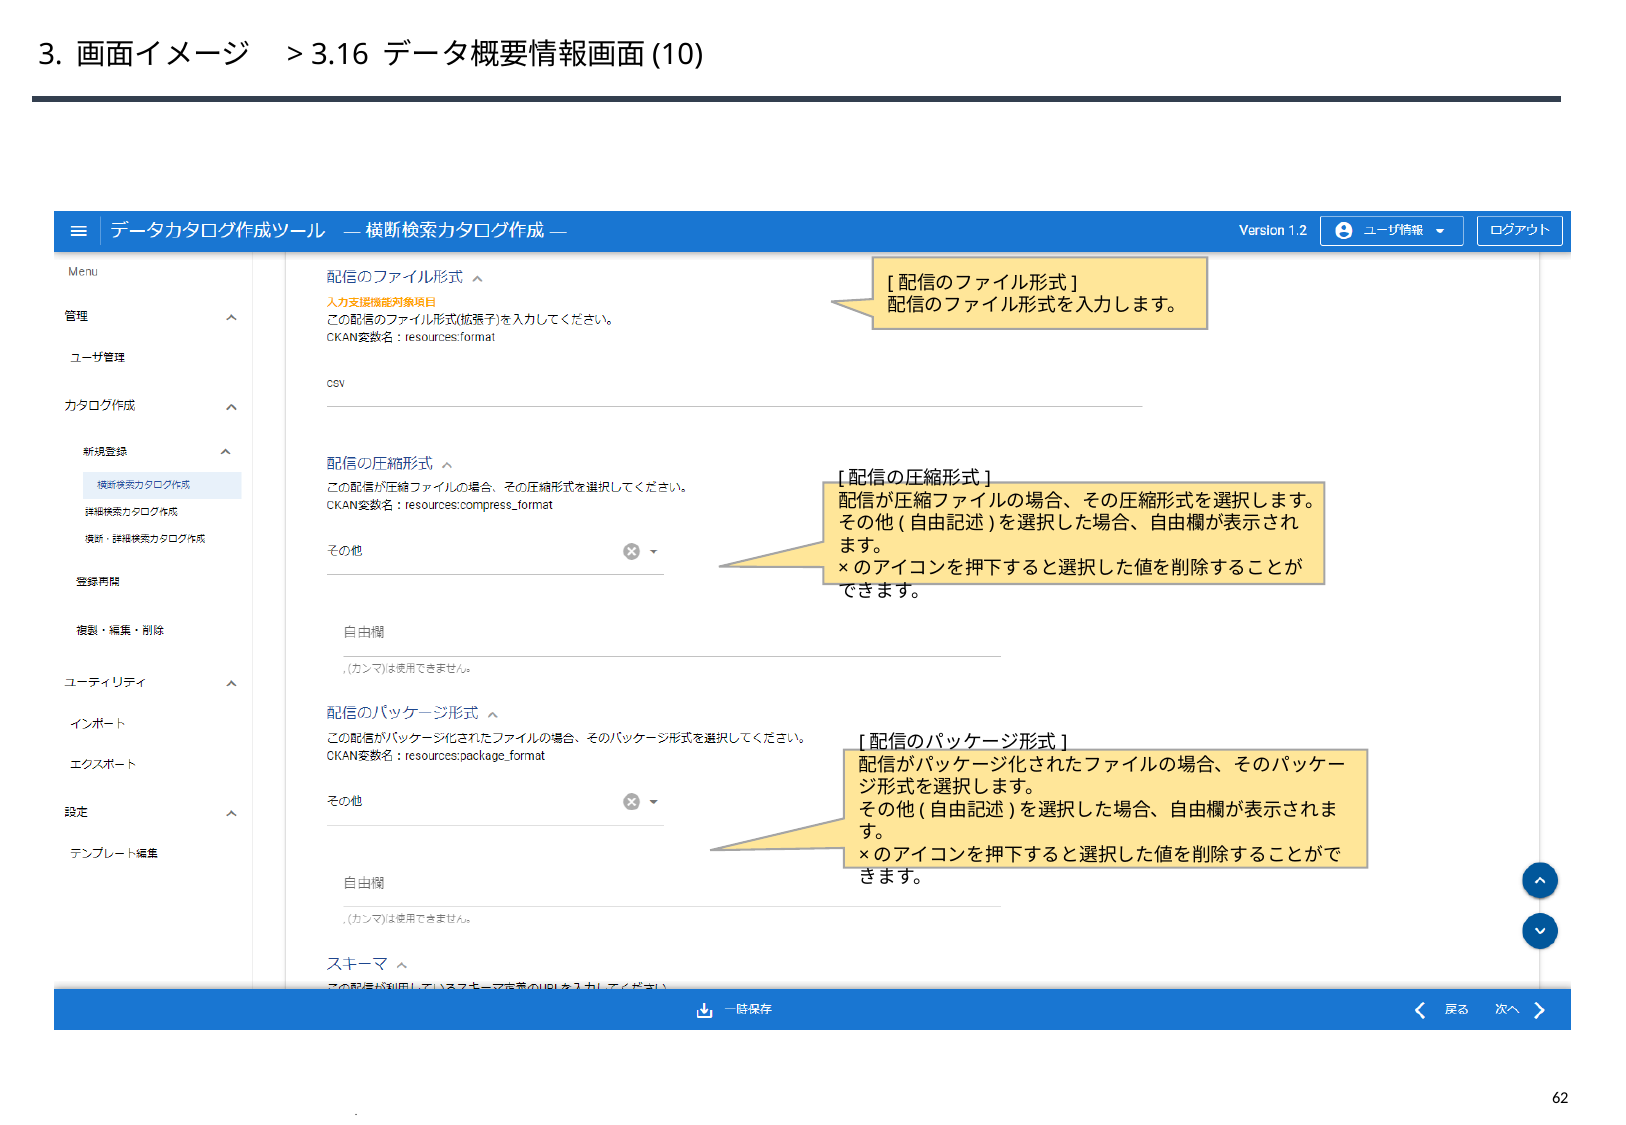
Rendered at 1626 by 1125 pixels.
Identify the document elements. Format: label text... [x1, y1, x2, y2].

picture [54, 211, 1571, 1030]
title 3. 画面イメージ > 3.16 データ概要情報画面(10) [38, 19, 813, 91]
